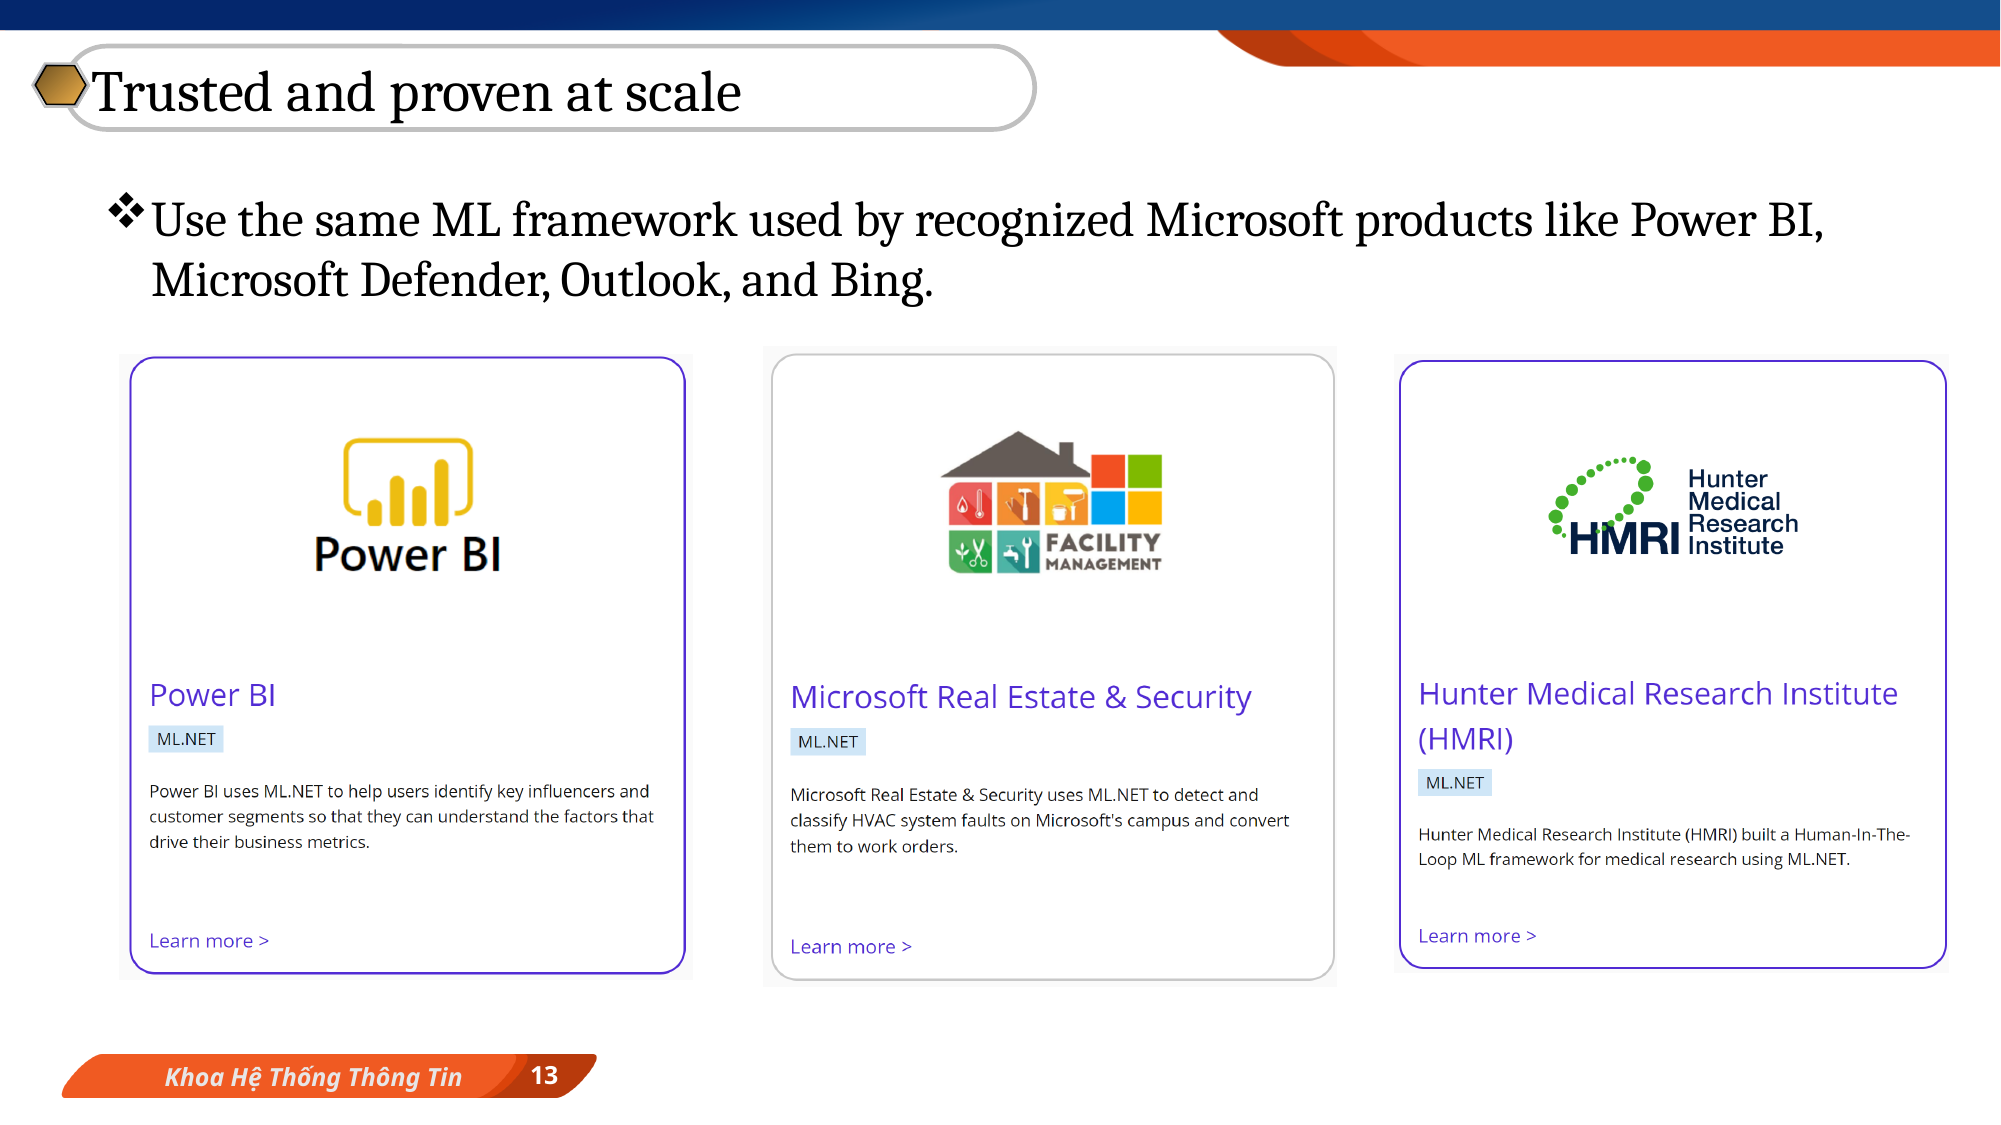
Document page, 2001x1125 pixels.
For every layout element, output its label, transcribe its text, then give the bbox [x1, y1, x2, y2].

picture [0, 0, 2001, 71]
picture [119, 354, 693, 980]
picture [1394, 354, 1950, 973]
picture [763, 346, 1338, 988]
text_box Use the same ML framework used by recognized Microsoft products like Power BI, Microsoft Defender, Outlook, and Bing. [89, 179, 1932, 315]
picture [34, 1017, 624, 1125]
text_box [31, 45, 1035, 130]
slide_number 13 [508, 1046, 574, 1106]
footer Khoa Hệ Thống Thông Tin [119, 1054, 508, 1098]
